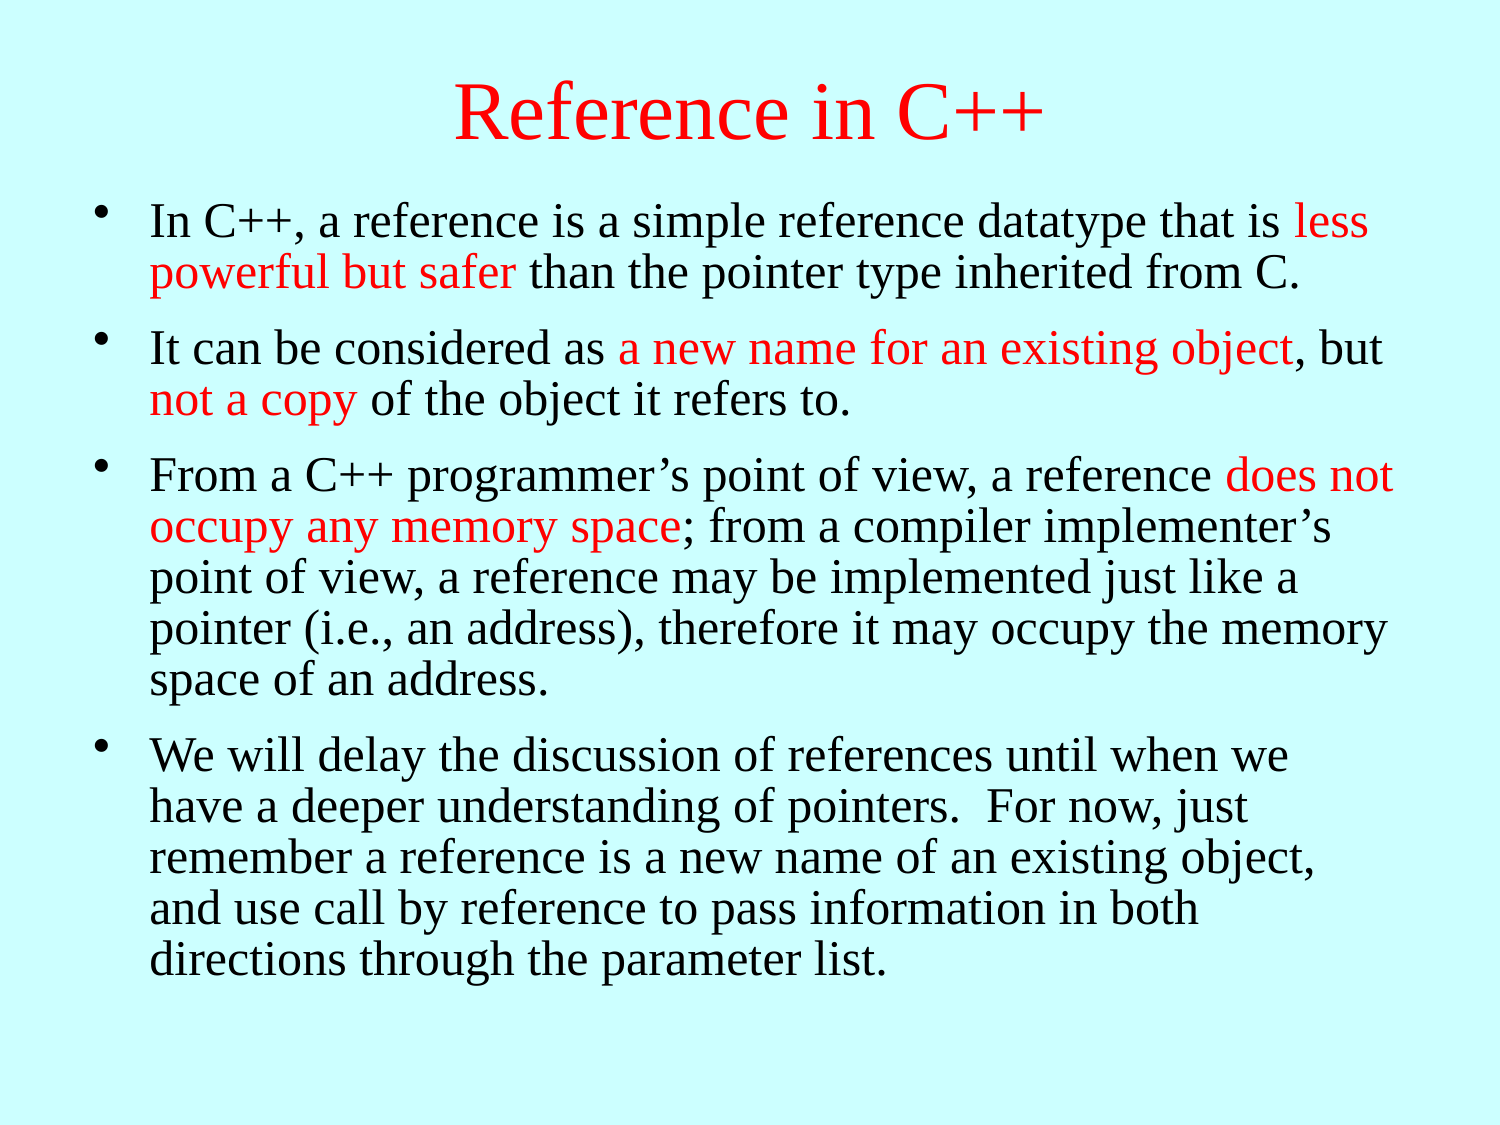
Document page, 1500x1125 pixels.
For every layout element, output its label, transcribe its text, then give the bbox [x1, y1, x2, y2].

text_box In C++, a reference is a simple reference datatype that is less powerful but safer than the pointer type inherited from C. It can be considered as a new name for an existing object, but not a copy of the object it refers to. From a C++ programmer’s point of view, a reference does not occupy any memory space; from a compiler implementer’s point of view, a reference may be implemented just like a pointer (i.e., an address), therefore it may occupy the memory space of an address. We will delay the discussion of references until when we have a deeper understanding of pointers. For now, just remember a reference is a new name of an existing object, and use call by reference to pass information in both directions through the parameter list. [78, 189, 1412, 1025]
title Reference in C++ [0, 12, 1500, 201]
